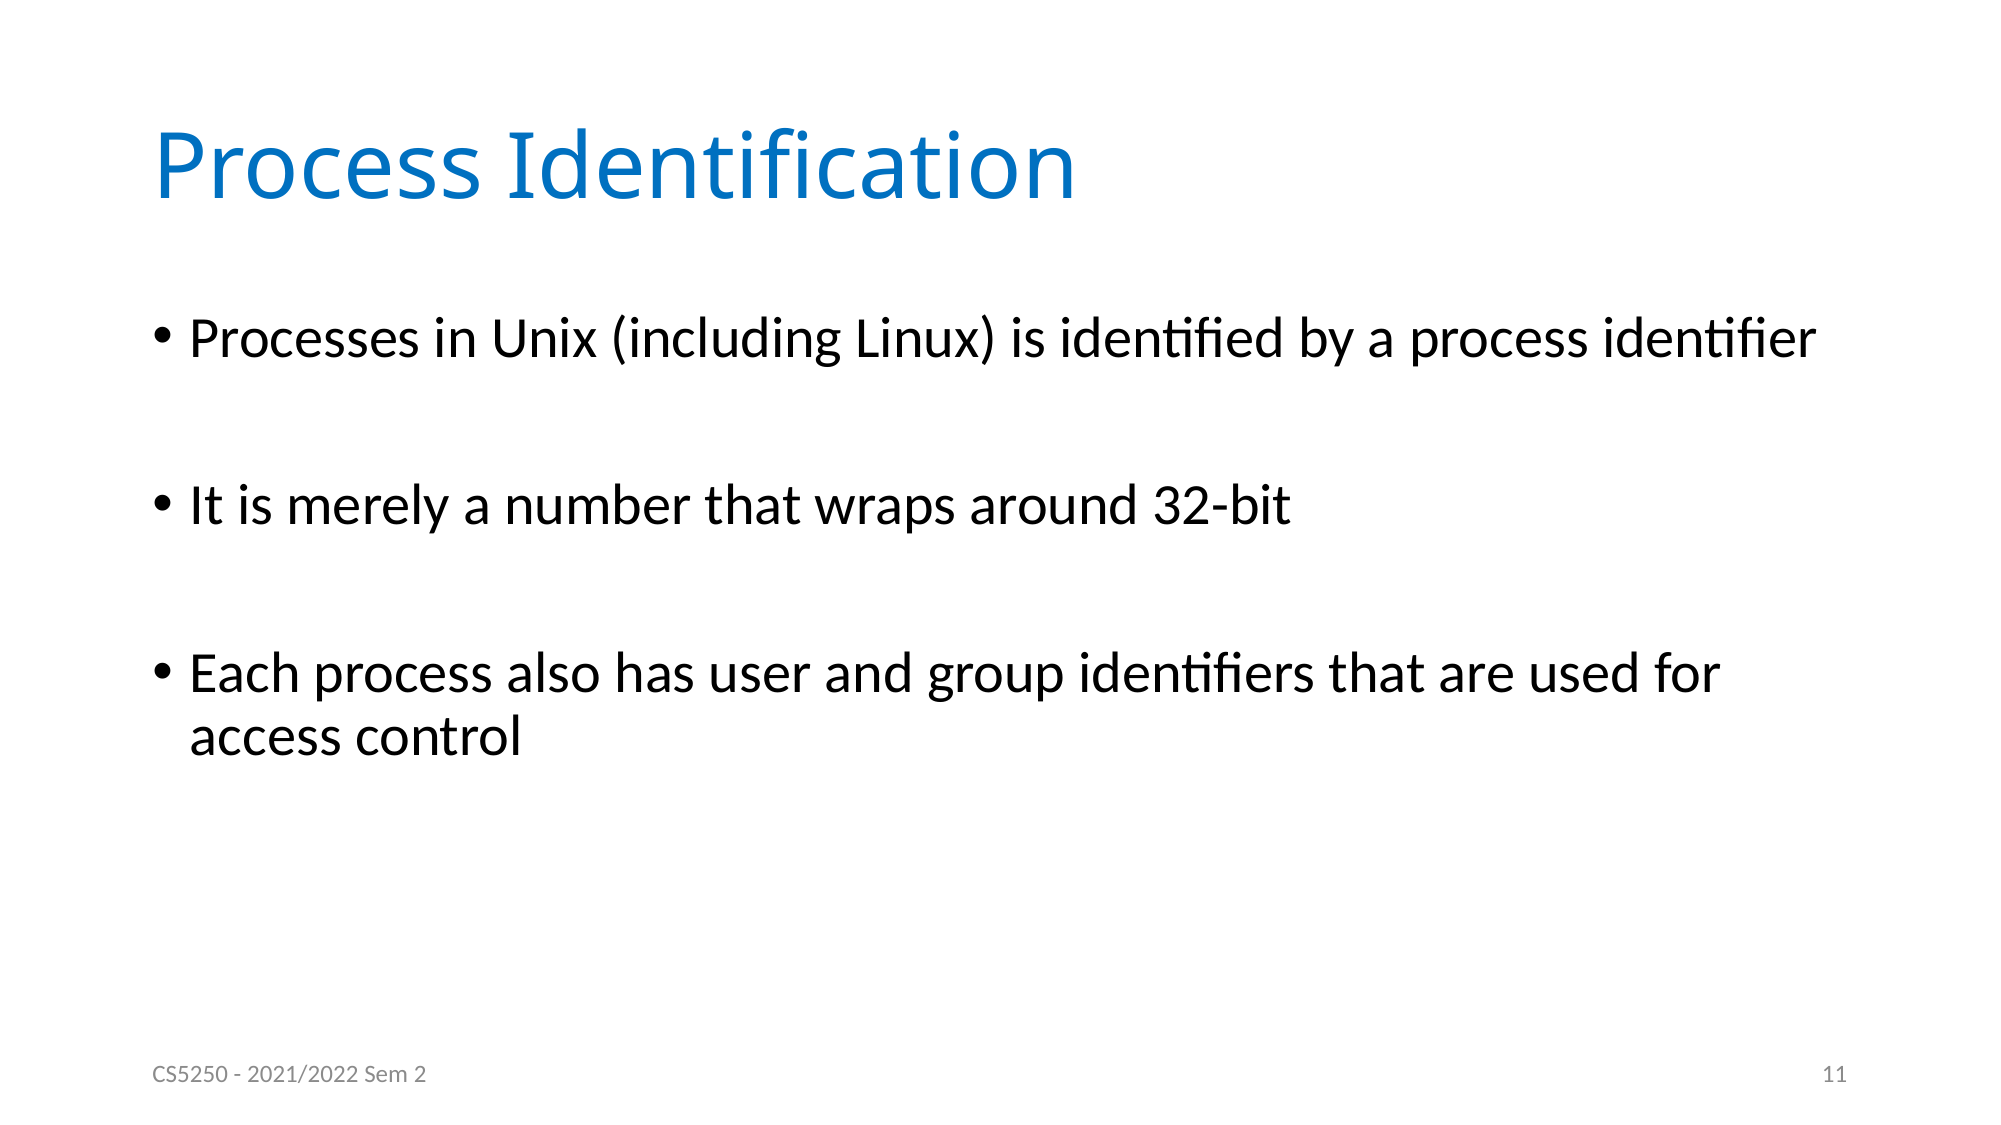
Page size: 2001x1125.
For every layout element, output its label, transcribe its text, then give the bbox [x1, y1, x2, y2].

slide_number 11 [1412, 1042, 1863, 1103]
slide_number CS5250 - 2021/2022 Sem 2 [137, 1042, 588, 1103]
list Processes in Unix (including Linux) is identified by a process identifier It is merely a number that wraps around 32-bit Each process also has user and group identifiers that are used for access control [137, 299, 1863, 1014]
title Process Identification [137, 59, 1863, 278]
